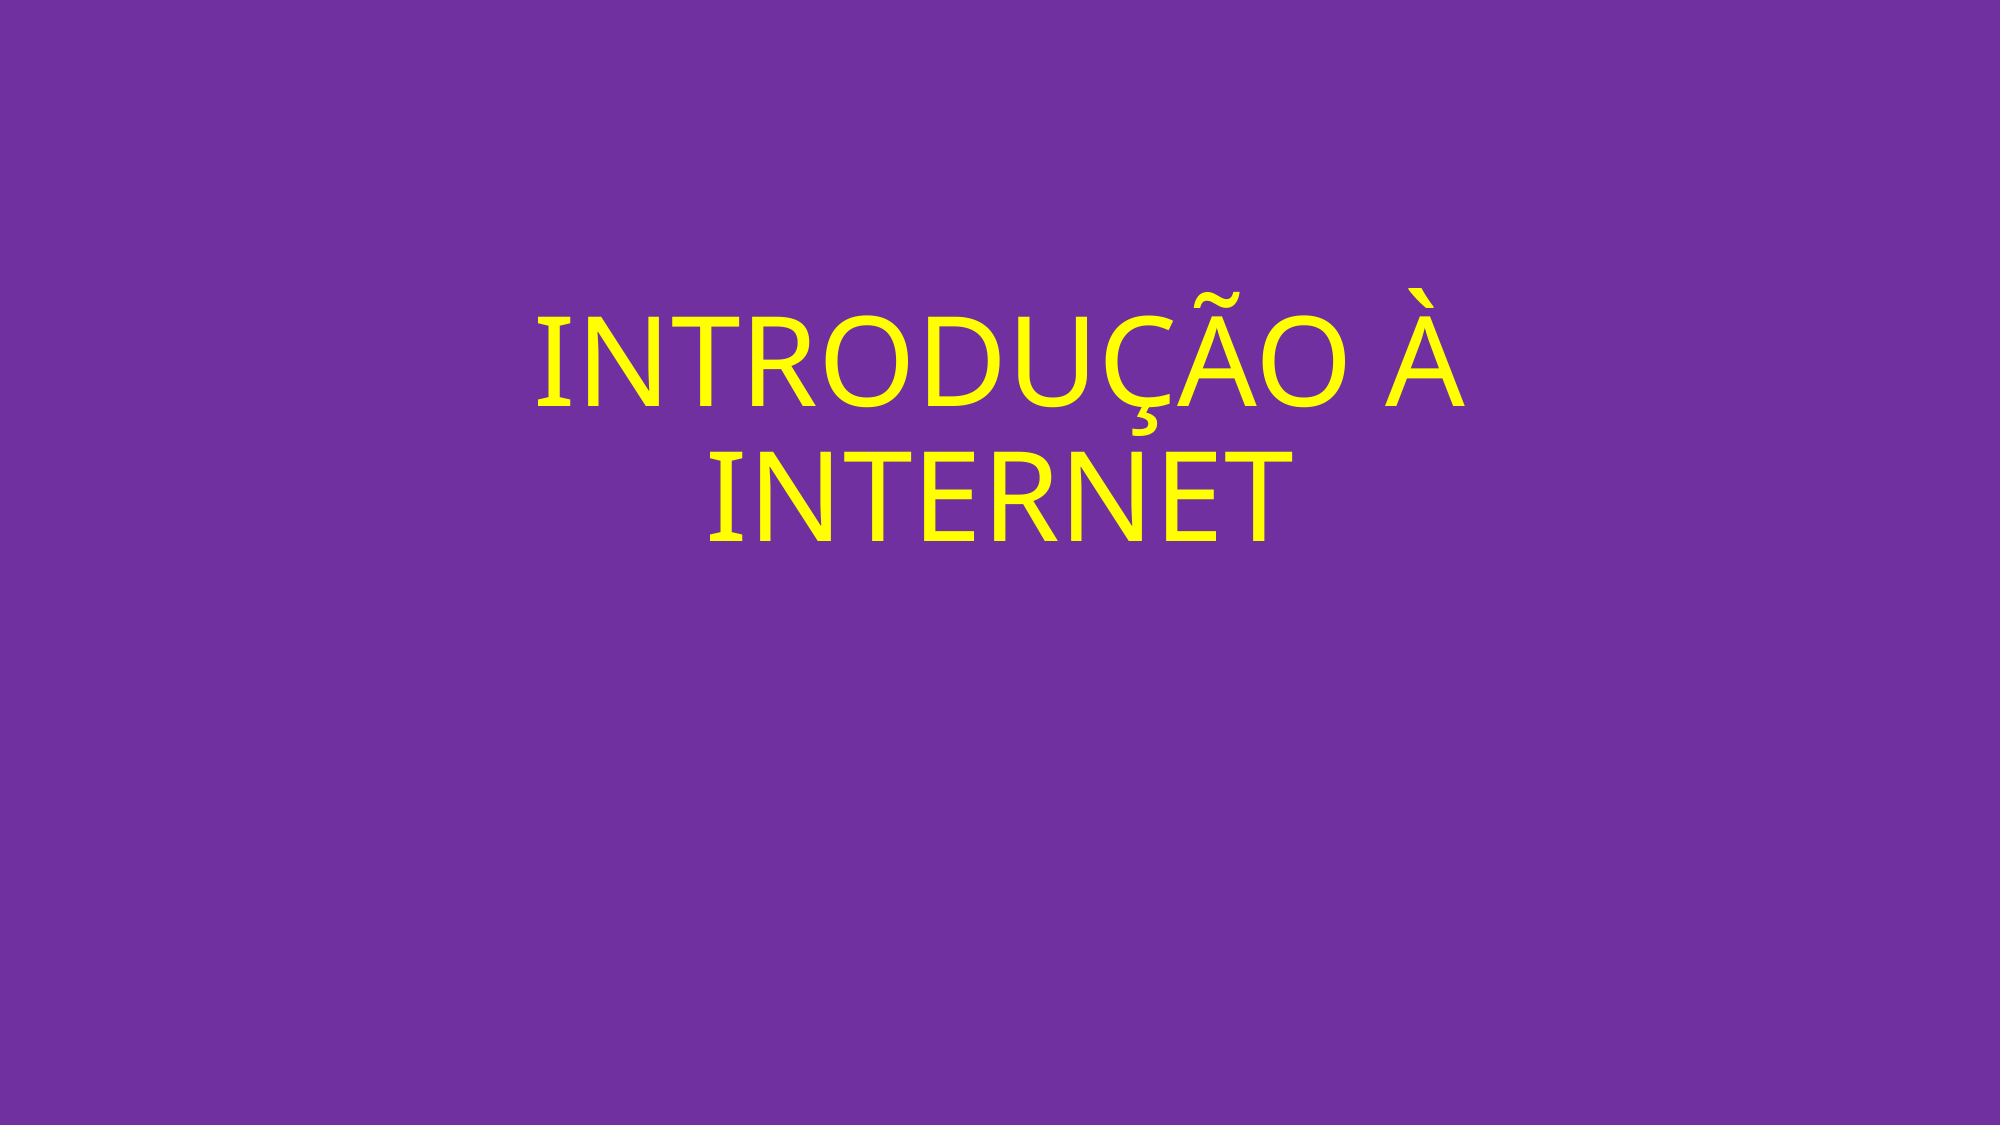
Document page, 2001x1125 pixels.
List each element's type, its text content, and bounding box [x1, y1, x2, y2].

title INTRODUÇÃO À INTERNET [249, 184, 1750, 576]
